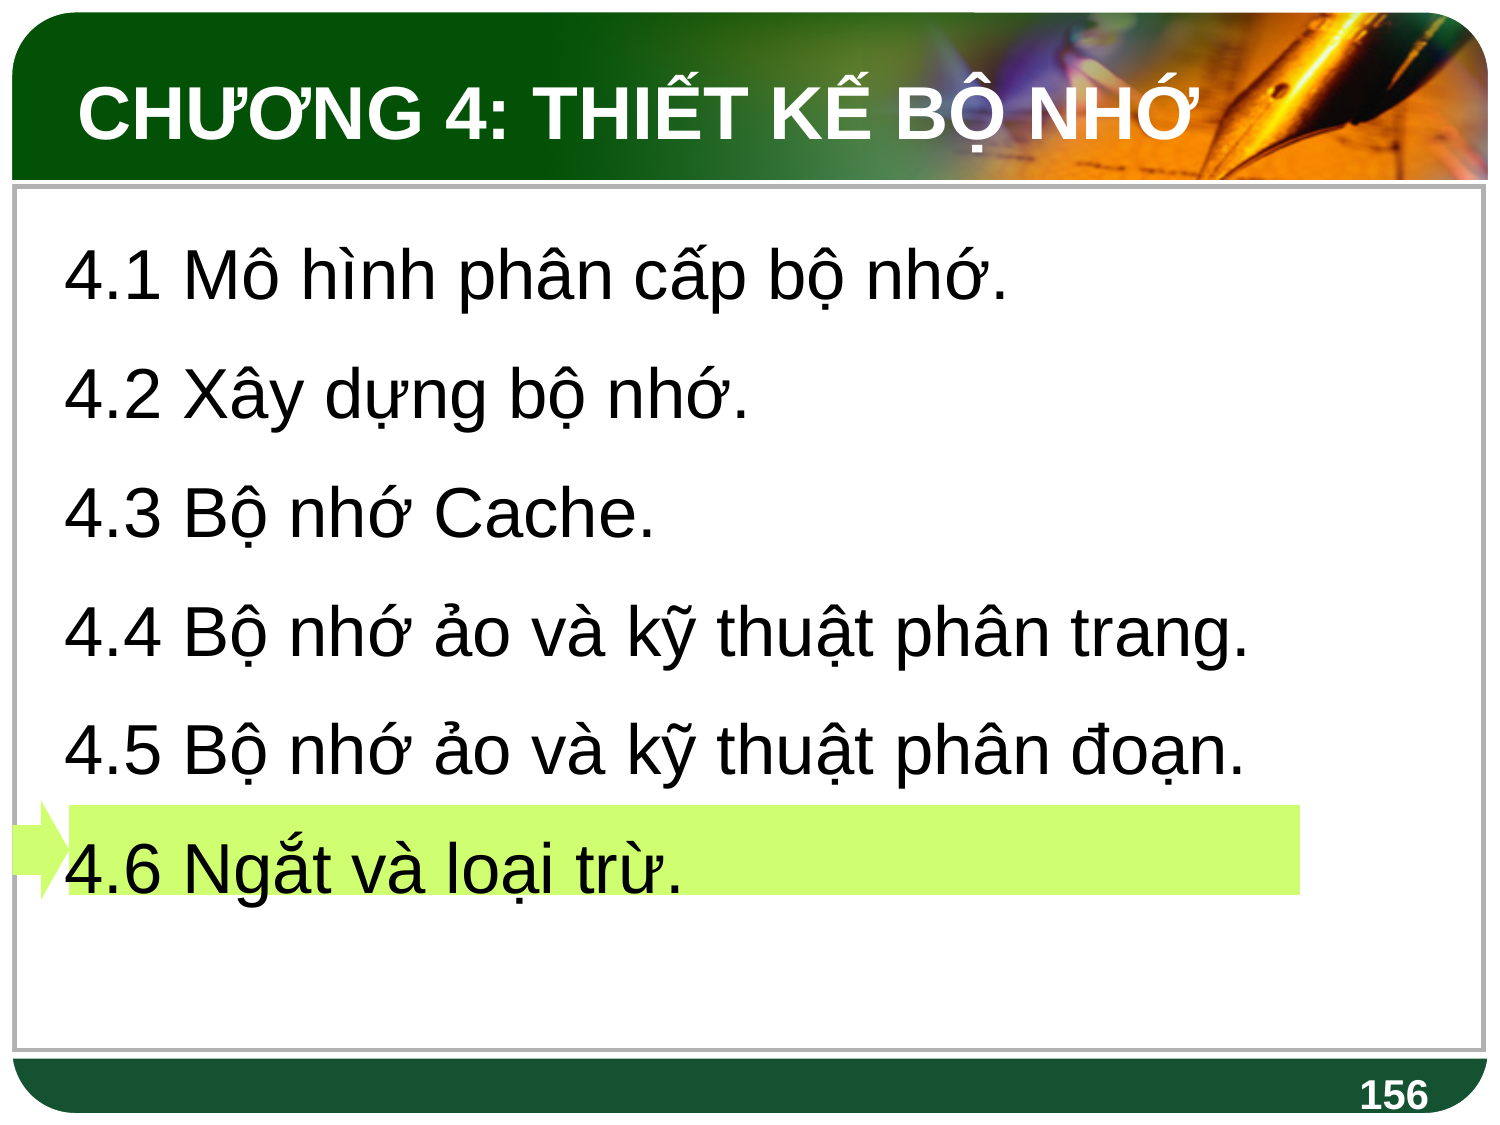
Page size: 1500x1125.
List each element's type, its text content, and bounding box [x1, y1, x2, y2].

text_box 4.1 Mô hình phân cấp bộ nhớ. 4.2 Xây dựng bộ nhớ. 4.3 Bộ nhớ Cache. 4.4 Bộ nhớ ảo và kỹ thuật phân trang. 4.5 Bộ nhớ ảo và kỹ thuật phân đoạn. 4.6 Ngắt và loại trừ. [49, 187, 1413, 916]
text_box CHƯƠNG 4: THIẾT KẾ BỘ NHỚ [62, 57, 1363, 150]
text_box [12, 799, 1301, 901]
picture [13, 13, 1487, 180]
